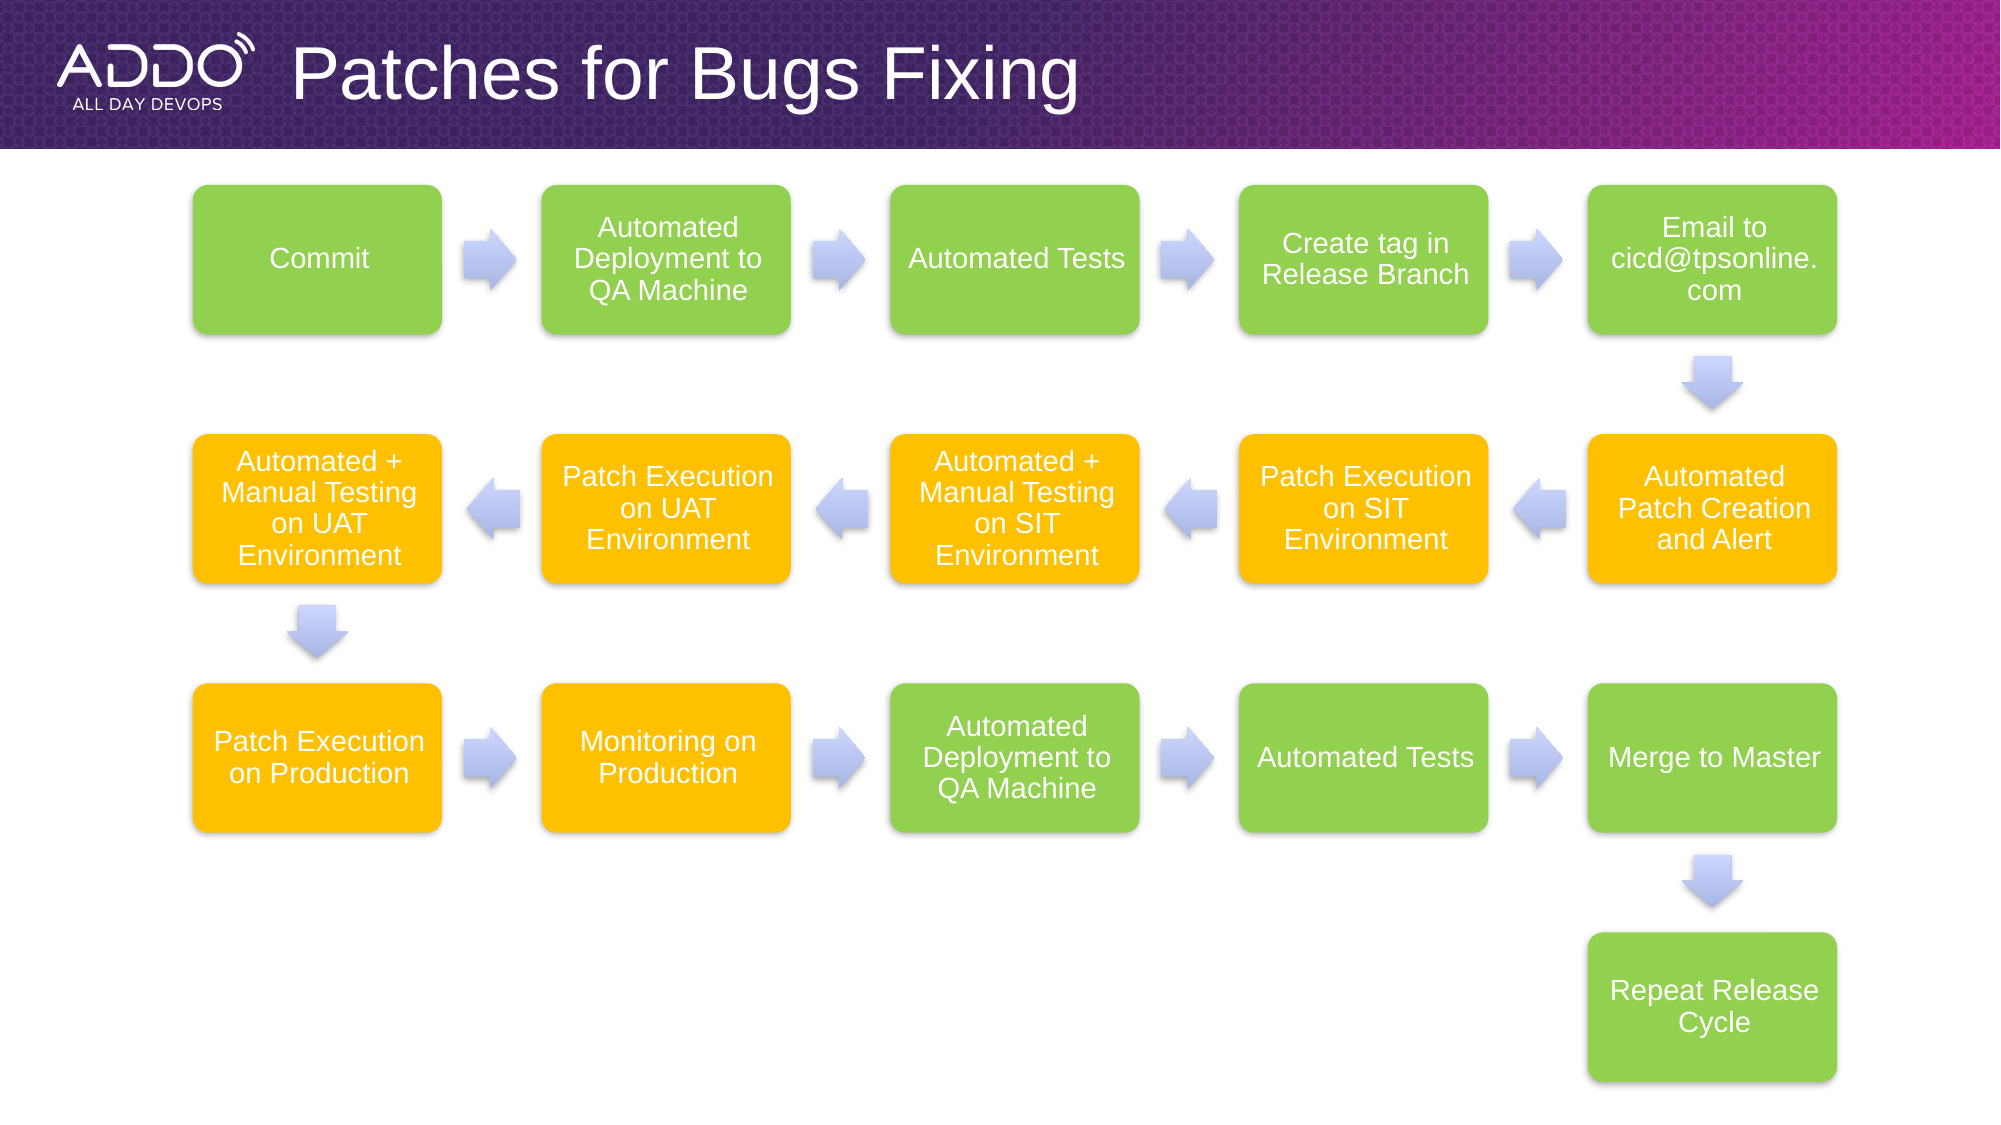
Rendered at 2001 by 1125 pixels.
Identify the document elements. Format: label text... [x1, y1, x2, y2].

picture [57, 32, 255, 110]
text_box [29, 183, 2000, 1083]
title Patches for Bugs Fixing [275, 0, 1162, 182]
